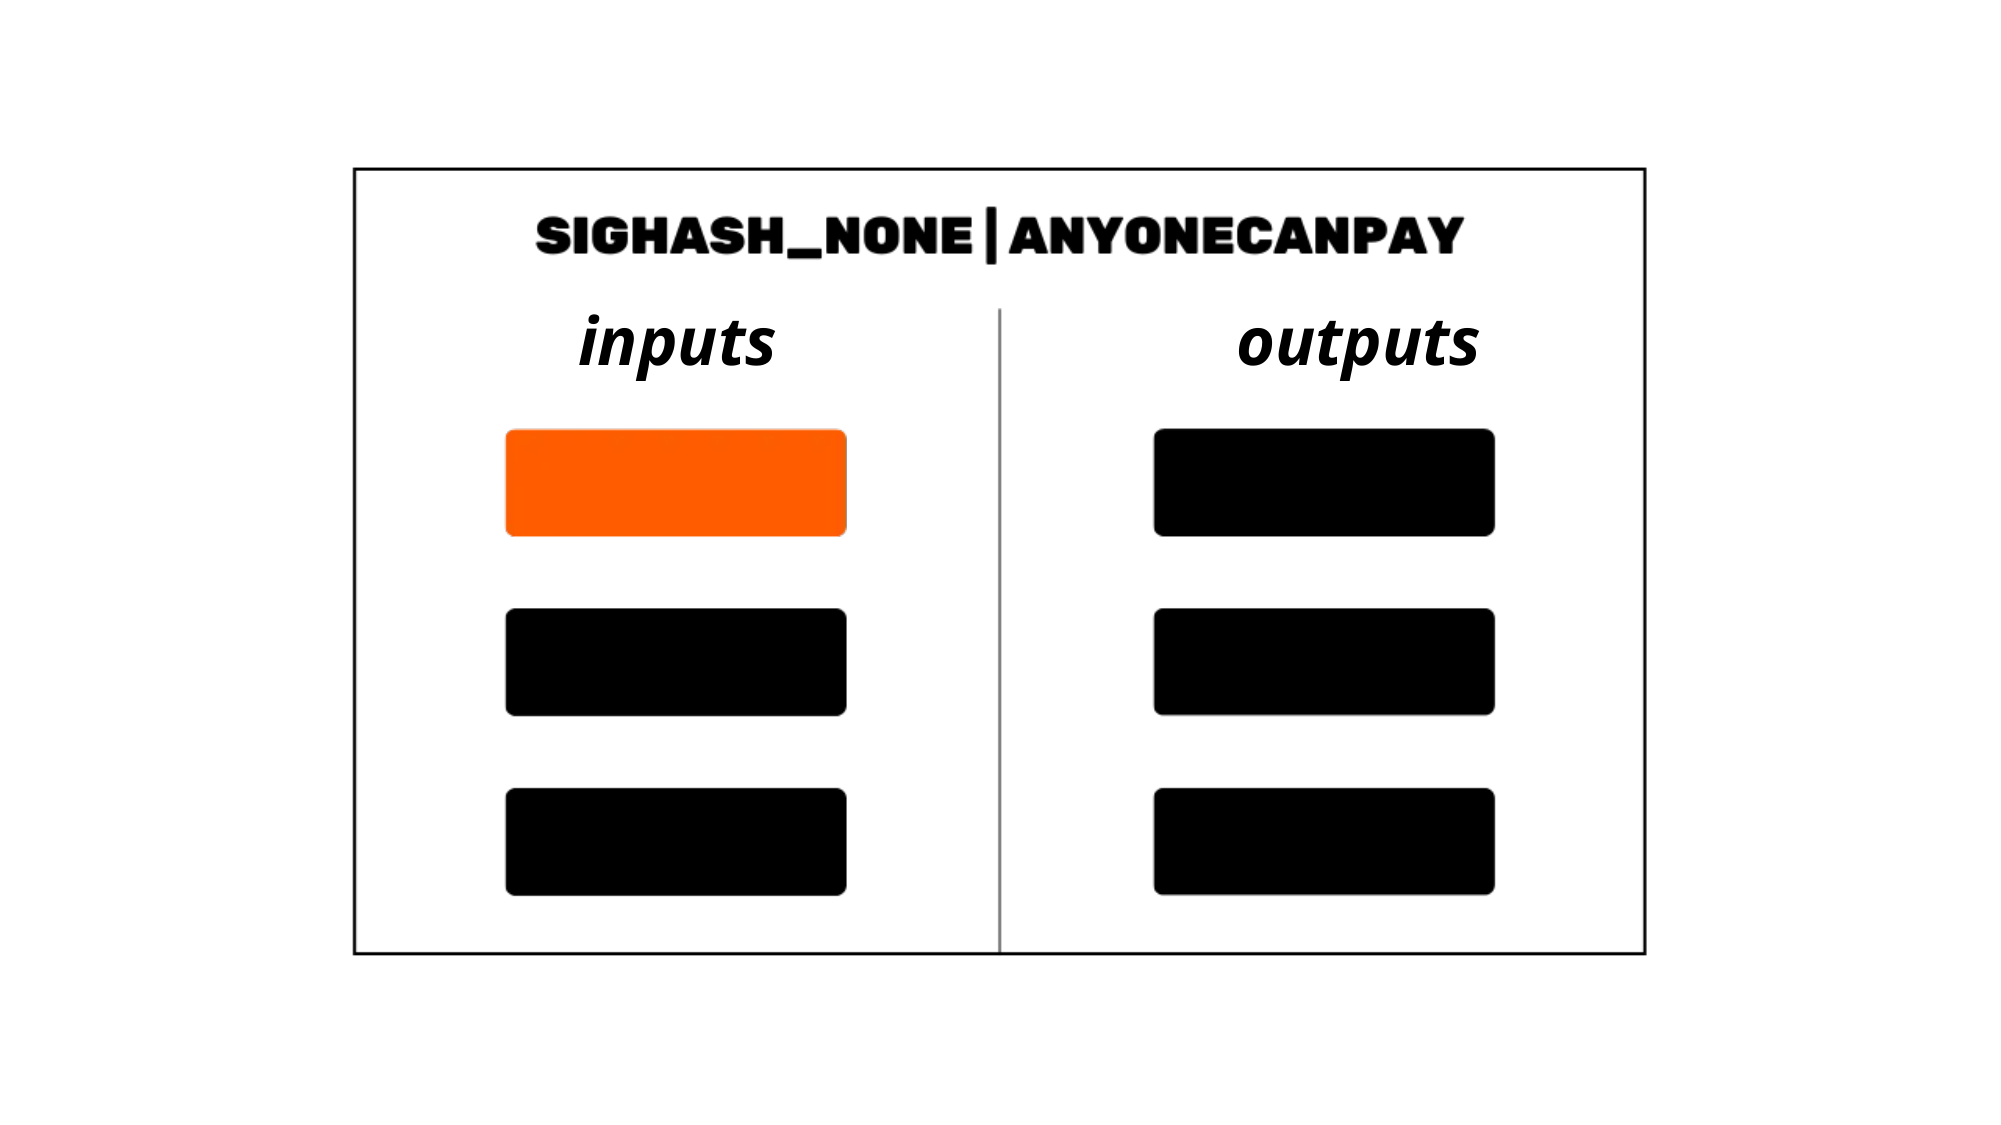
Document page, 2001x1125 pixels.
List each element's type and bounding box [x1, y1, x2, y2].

picture [0, 120, 2000, 1005]
